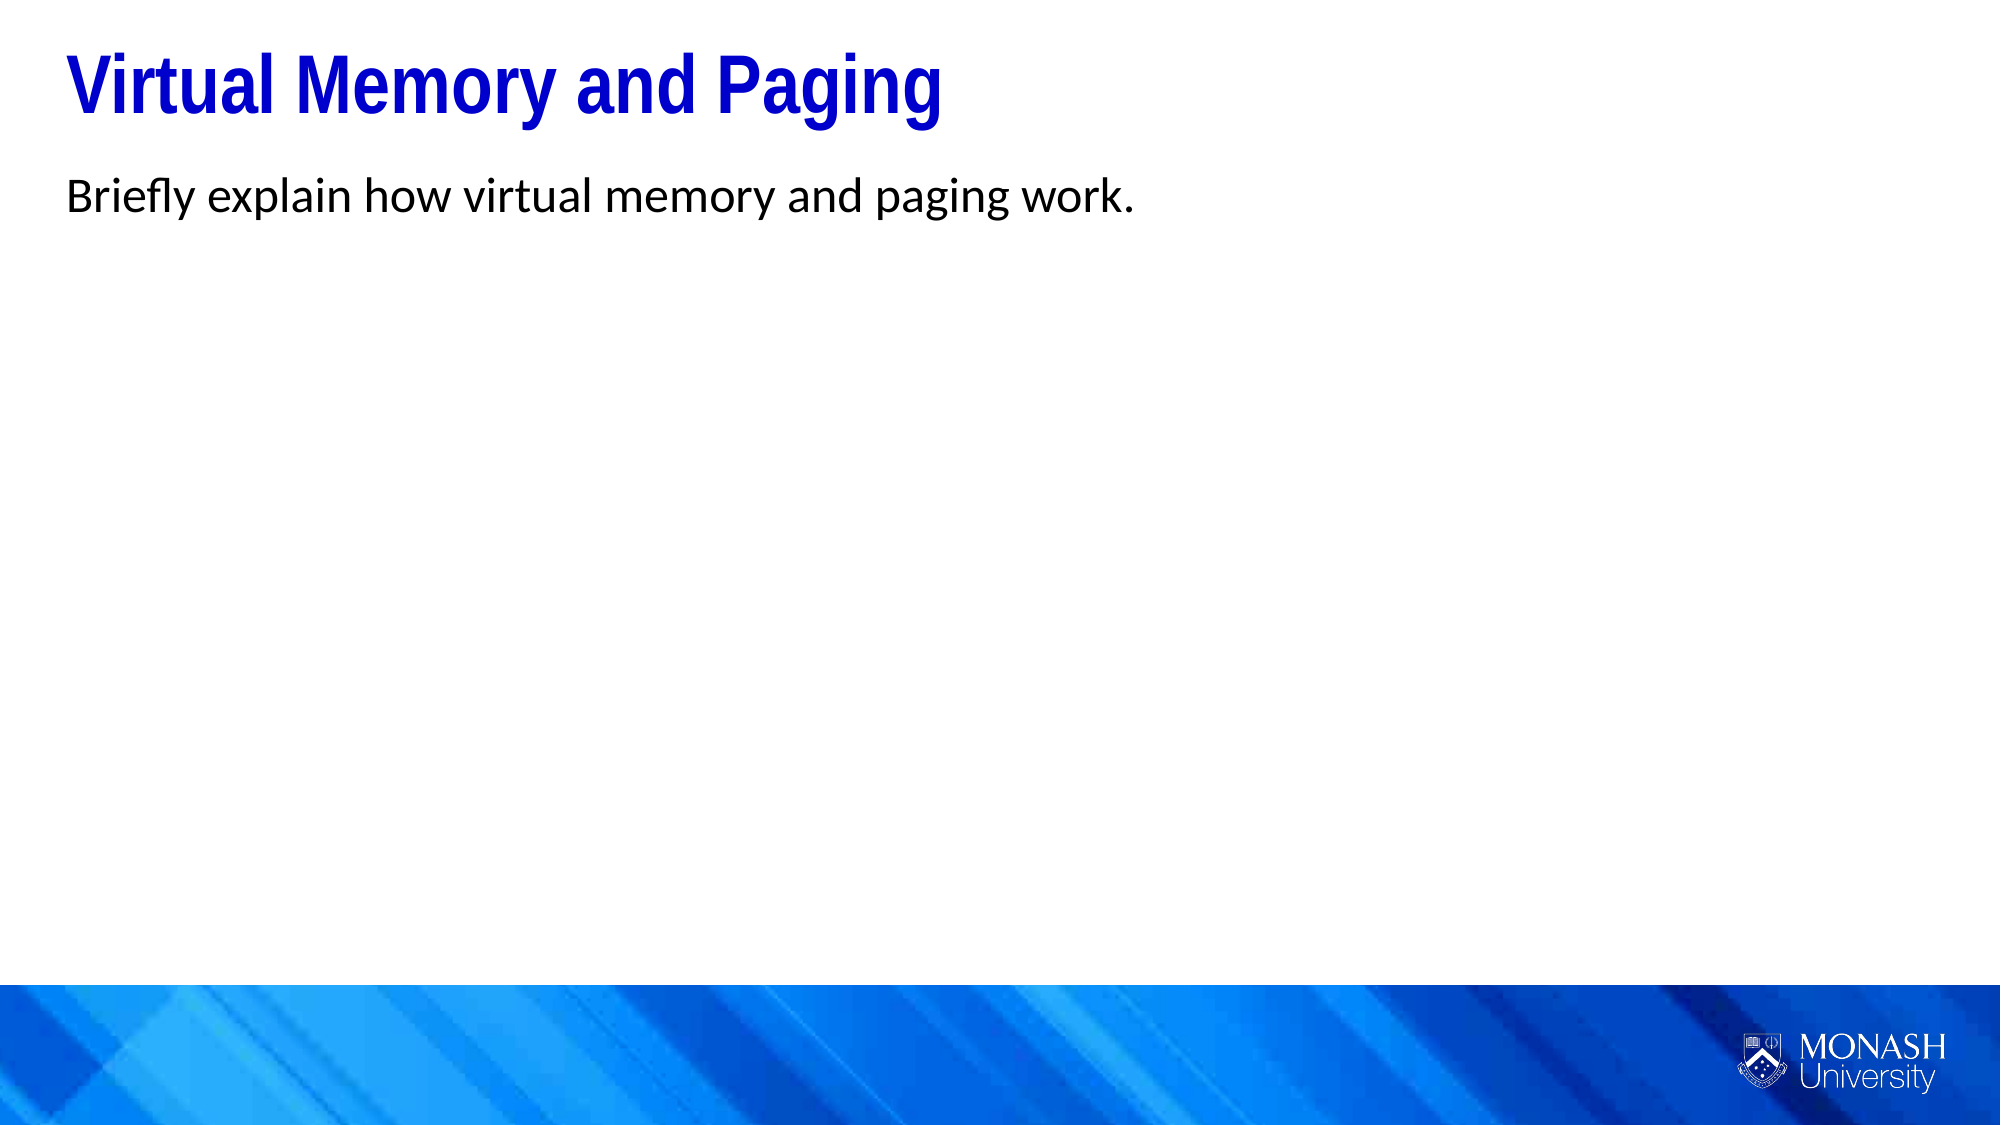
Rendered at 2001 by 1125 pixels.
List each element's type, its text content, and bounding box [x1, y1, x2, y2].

text_box Briefly explain how virtual memory and paging work. [51, 154, 1944, 230]
picture [0, 985, 2000, 1125]
list Virtual Memory and Paging [51, 33, 1745, 154]
